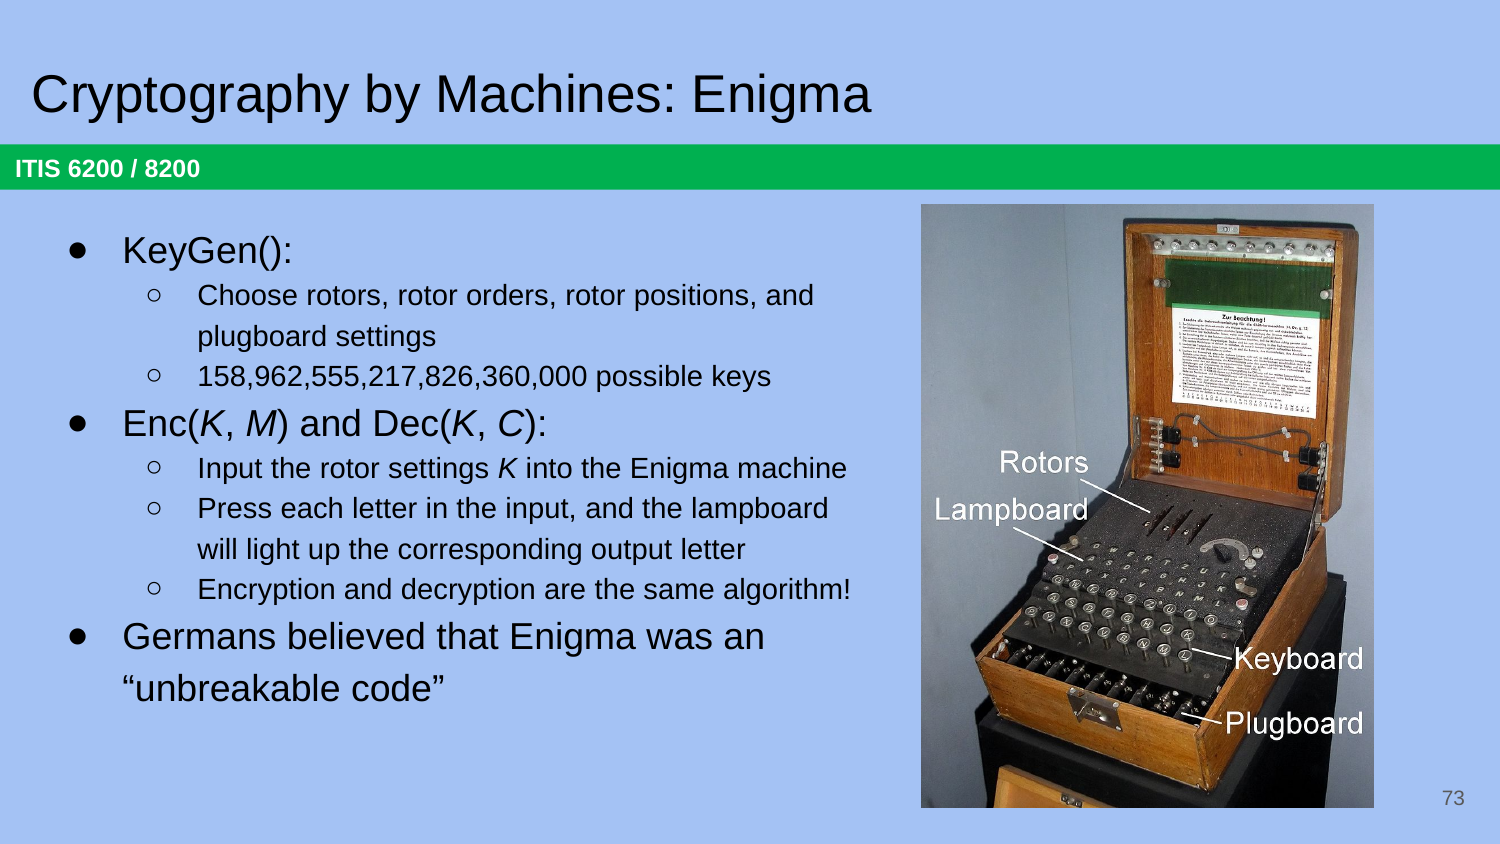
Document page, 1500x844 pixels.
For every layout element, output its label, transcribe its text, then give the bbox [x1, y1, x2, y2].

picture [921, 204, 1375, 809]
title Cryptography by Machines: Enigma [16, 44, 1415, 139]
slide_number 73 [1389, 764, 1480, 830]
list KeyGen(): Choose rotors, rotor orders, rotor positions, and plugboard settings 158,962,555,217,826,360,000 possible keys Enc(K, M) and Dec(K, C): Input the rotor settings K into the Enigma machine Press each letter in the input, and the lampboard will light up the corresponding output letter Encryption and decryption are the same algorithm! Germans believed that Enigma was an “unbreakable code” [32, 204, 877, 823]
